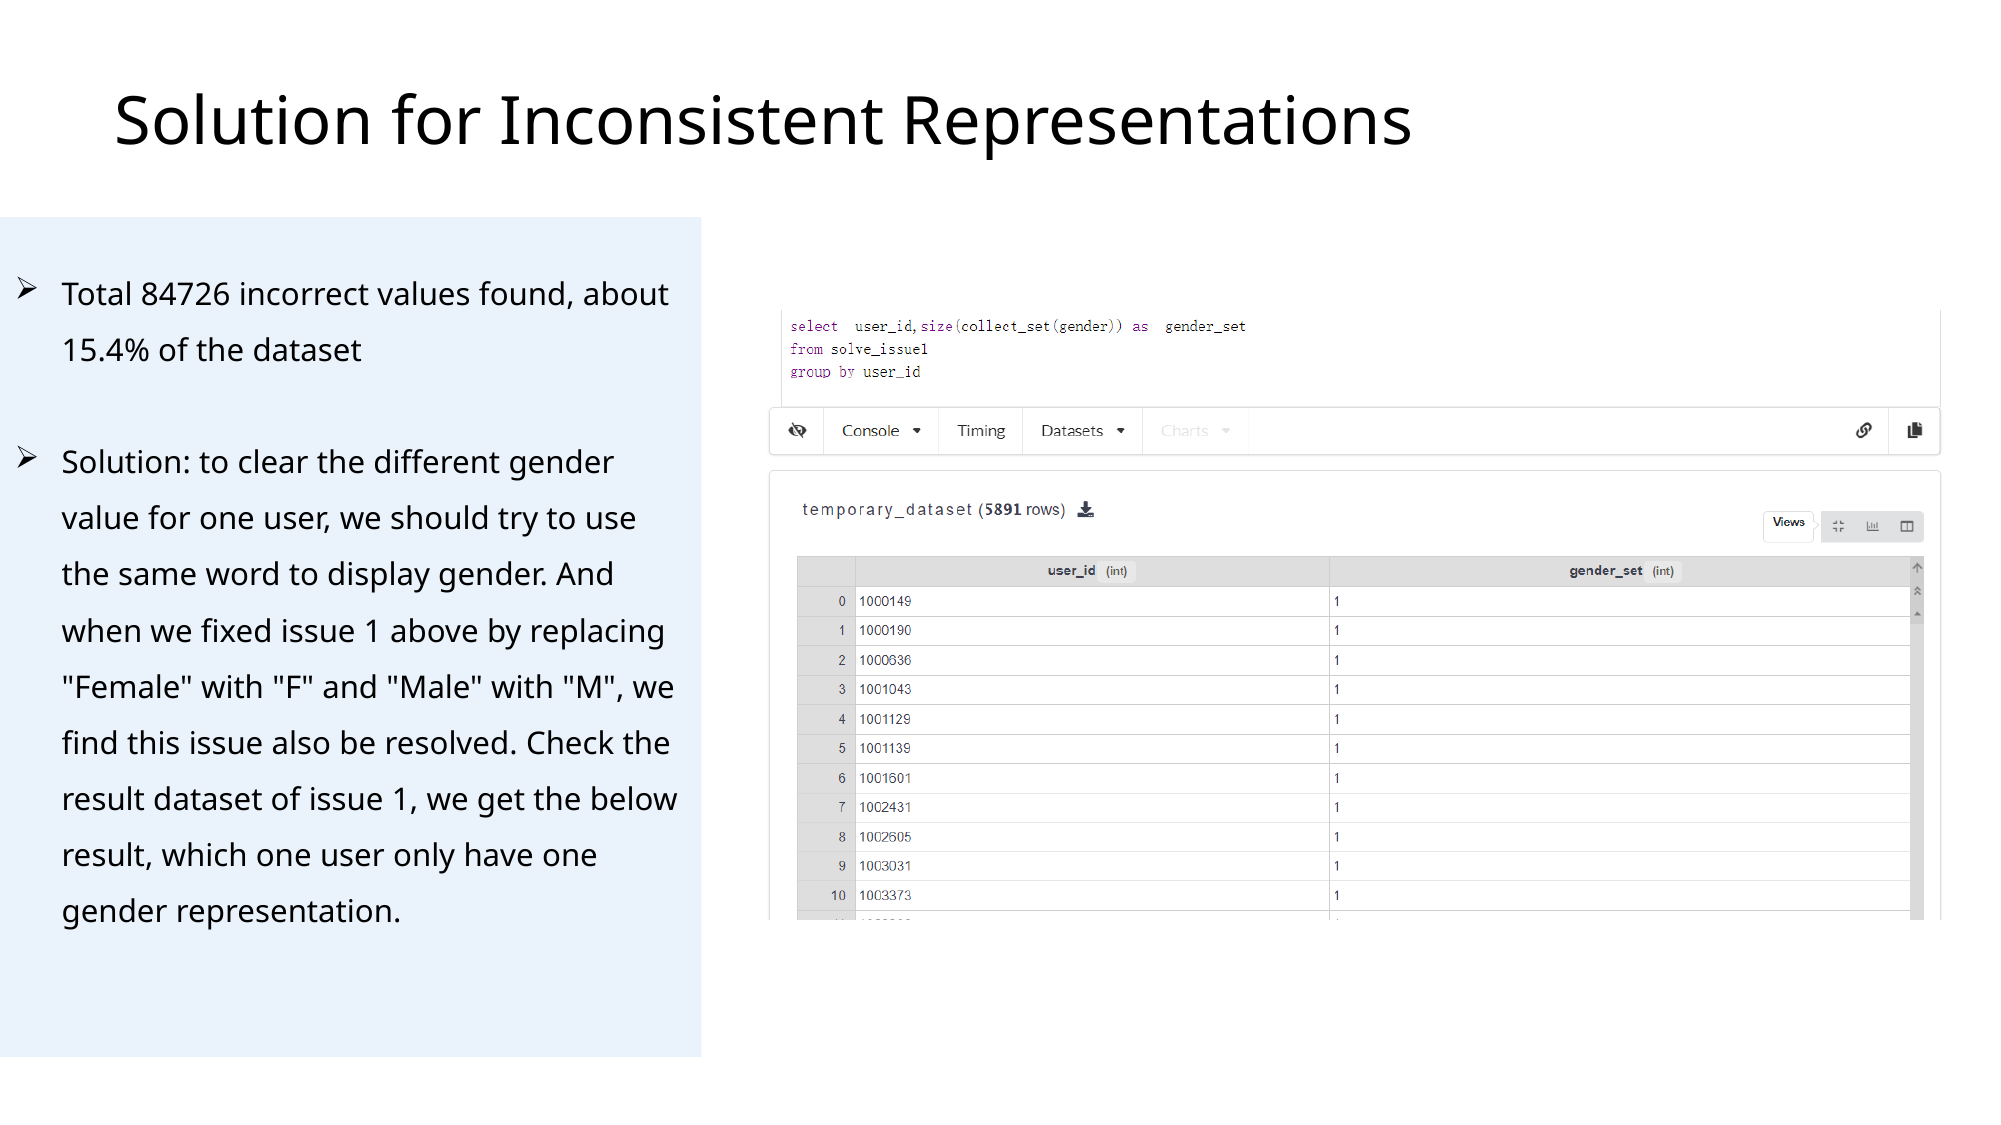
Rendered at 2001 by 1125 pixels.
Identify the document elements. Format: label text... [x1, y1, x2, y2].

picture [764, 310, 1946, 920]
text_box Total 84726 incorrect values found, about 15.4% of the dataset Solution: to clear the different gender value for one user, we should try to use the same word to display gender. And when we fixed issue 1 above by replacing "Female" with "F" and "Male" with "M", we find this issue also be resolved. Check the result dataset of issue 1, we get the below result, which one user only have one gender representation. [0, 216, 702, 1058]
text_box Solution for Inconsistent Representations [100, 55, 1838, 192]
